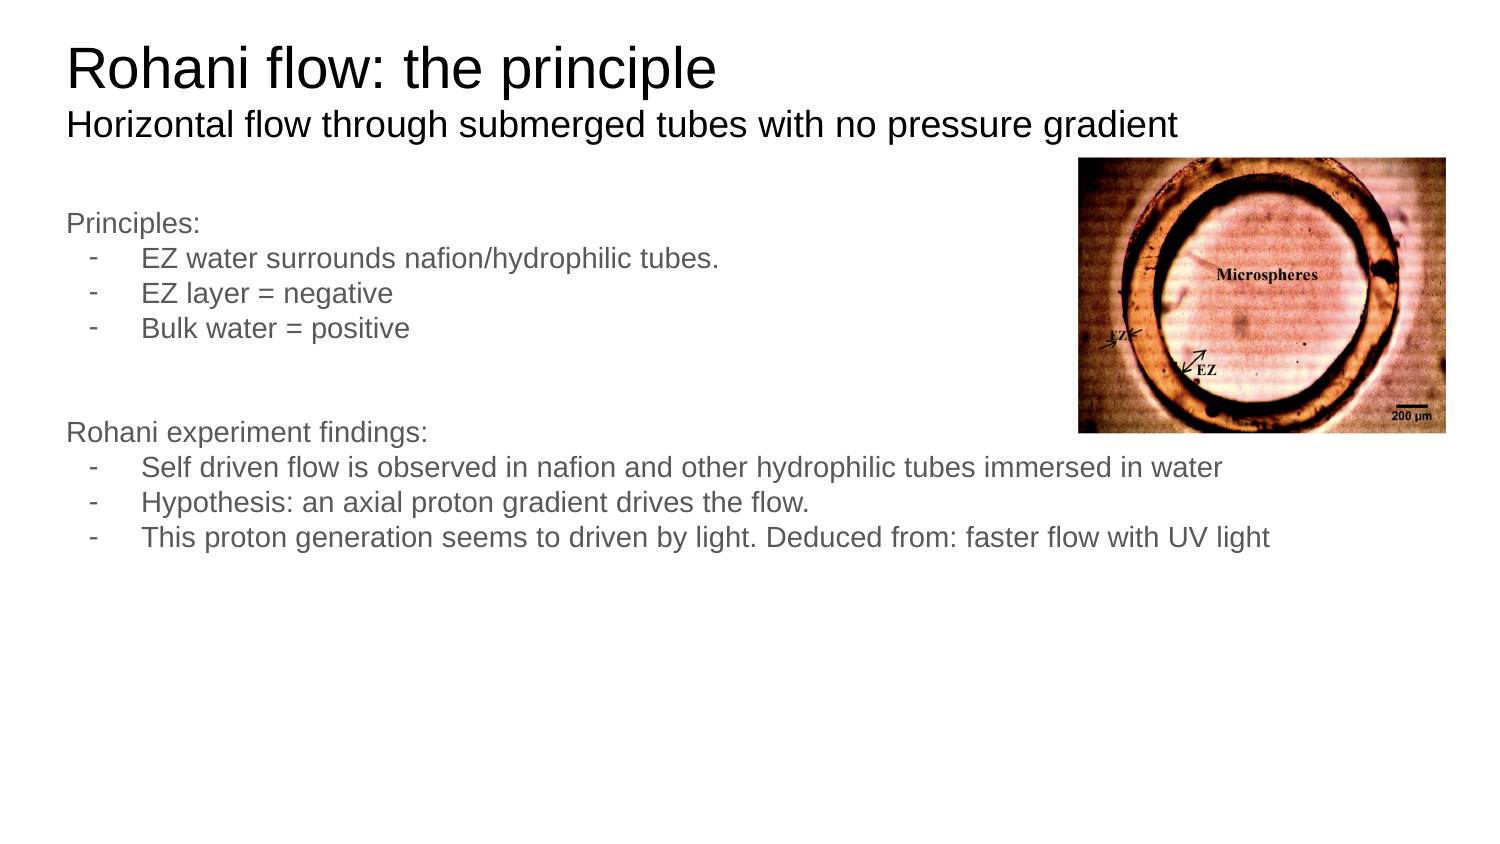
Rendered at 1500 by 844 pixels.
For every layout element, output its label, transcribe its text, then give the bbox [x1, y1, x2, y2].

list Principles: EZ water surrounds nafion/hydrophilic tubes. EZ layer = negative Bulk water = positive Rohani experiment findings: Self driven flow is observed in nafion and other hydrophilic tubes immersed in water Hypothesis: an axial proton gradient drives the flow. This proton generation seems to driven by light. Deduced from: faster flow with UV light [51, 189, 1449, 750]
picture [1075, 153, 1450, 436]
title Rohani flow: the principle Horizontal flow through submerged tubes with no pressure gradient [51, 14, 1449, 167]
